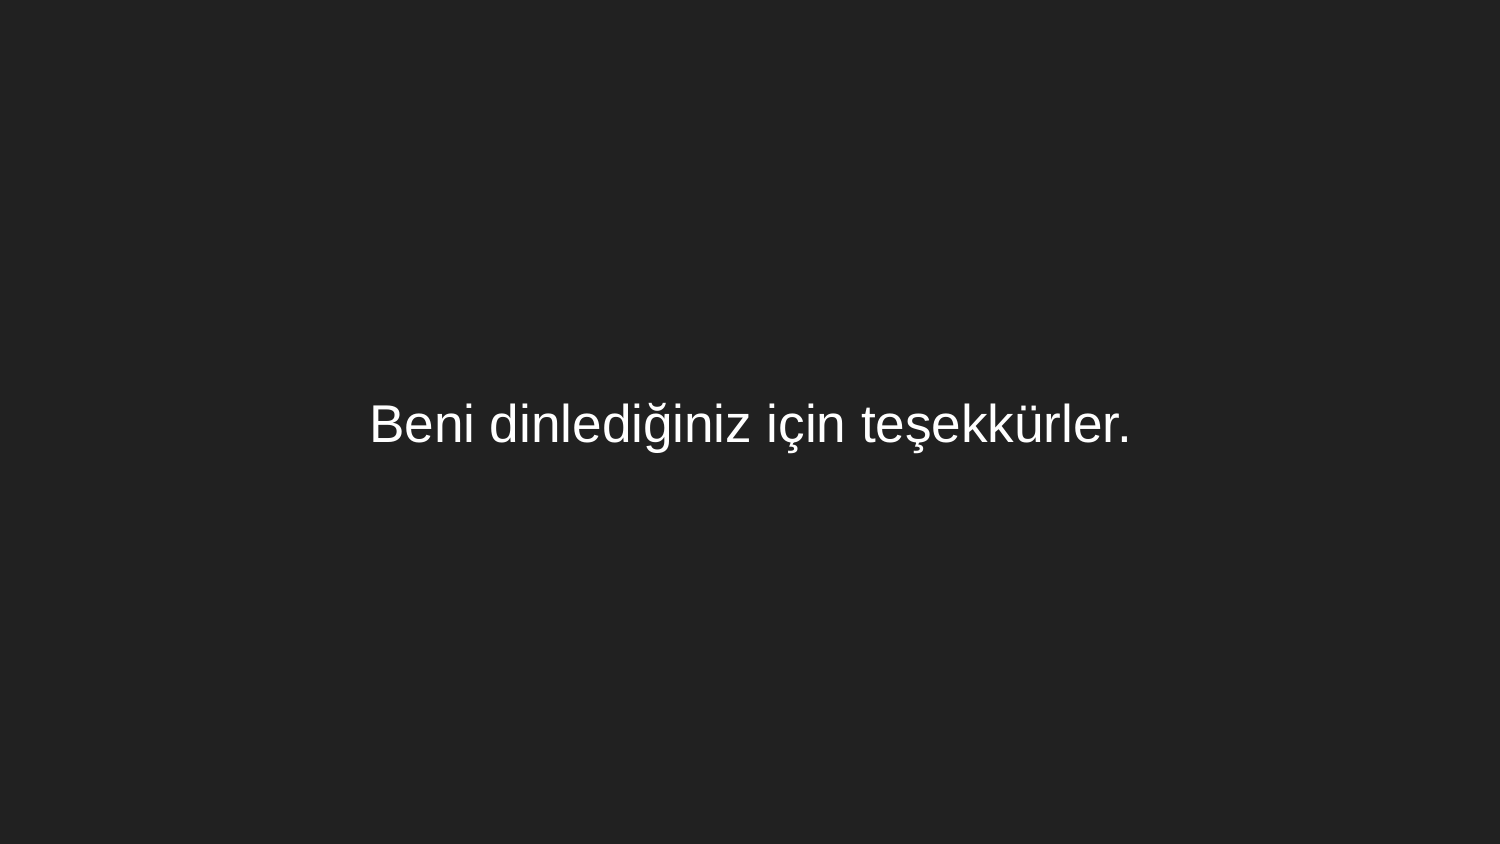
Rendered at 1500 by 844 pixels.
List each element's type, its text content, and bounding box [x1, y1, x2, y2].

title Beni dinlediğiniz için teşekkürler. [51, 374, 1449, 469]
